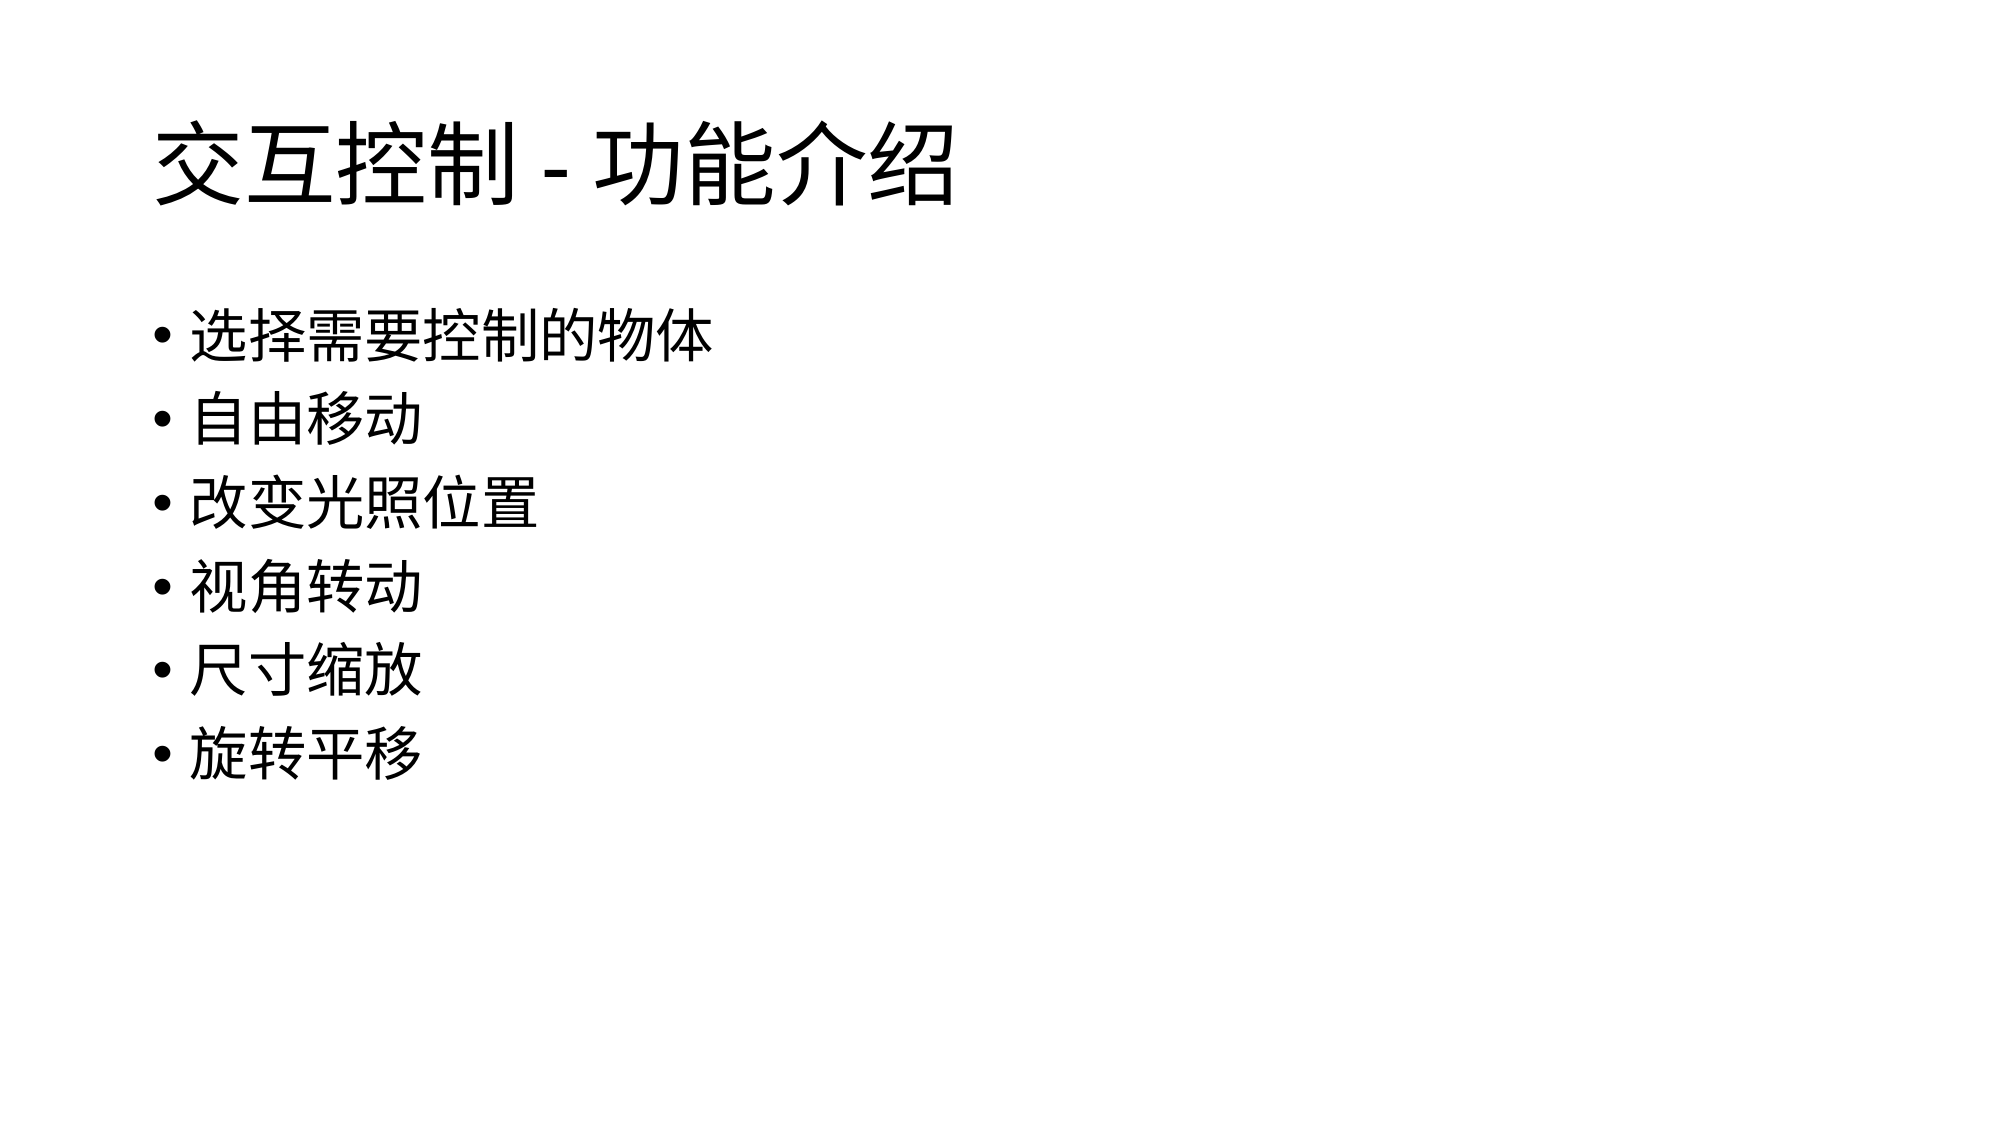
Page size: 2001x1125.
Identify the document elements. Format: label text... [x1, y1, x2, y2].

list 选择需要控制的物体 自由移动 改变光照位置 视角转动 尺寸缩放 旋转平移 [137, 299, 1863, 1014]
title 交互控制-功能介绍 [137, 59, 1863, 278]
